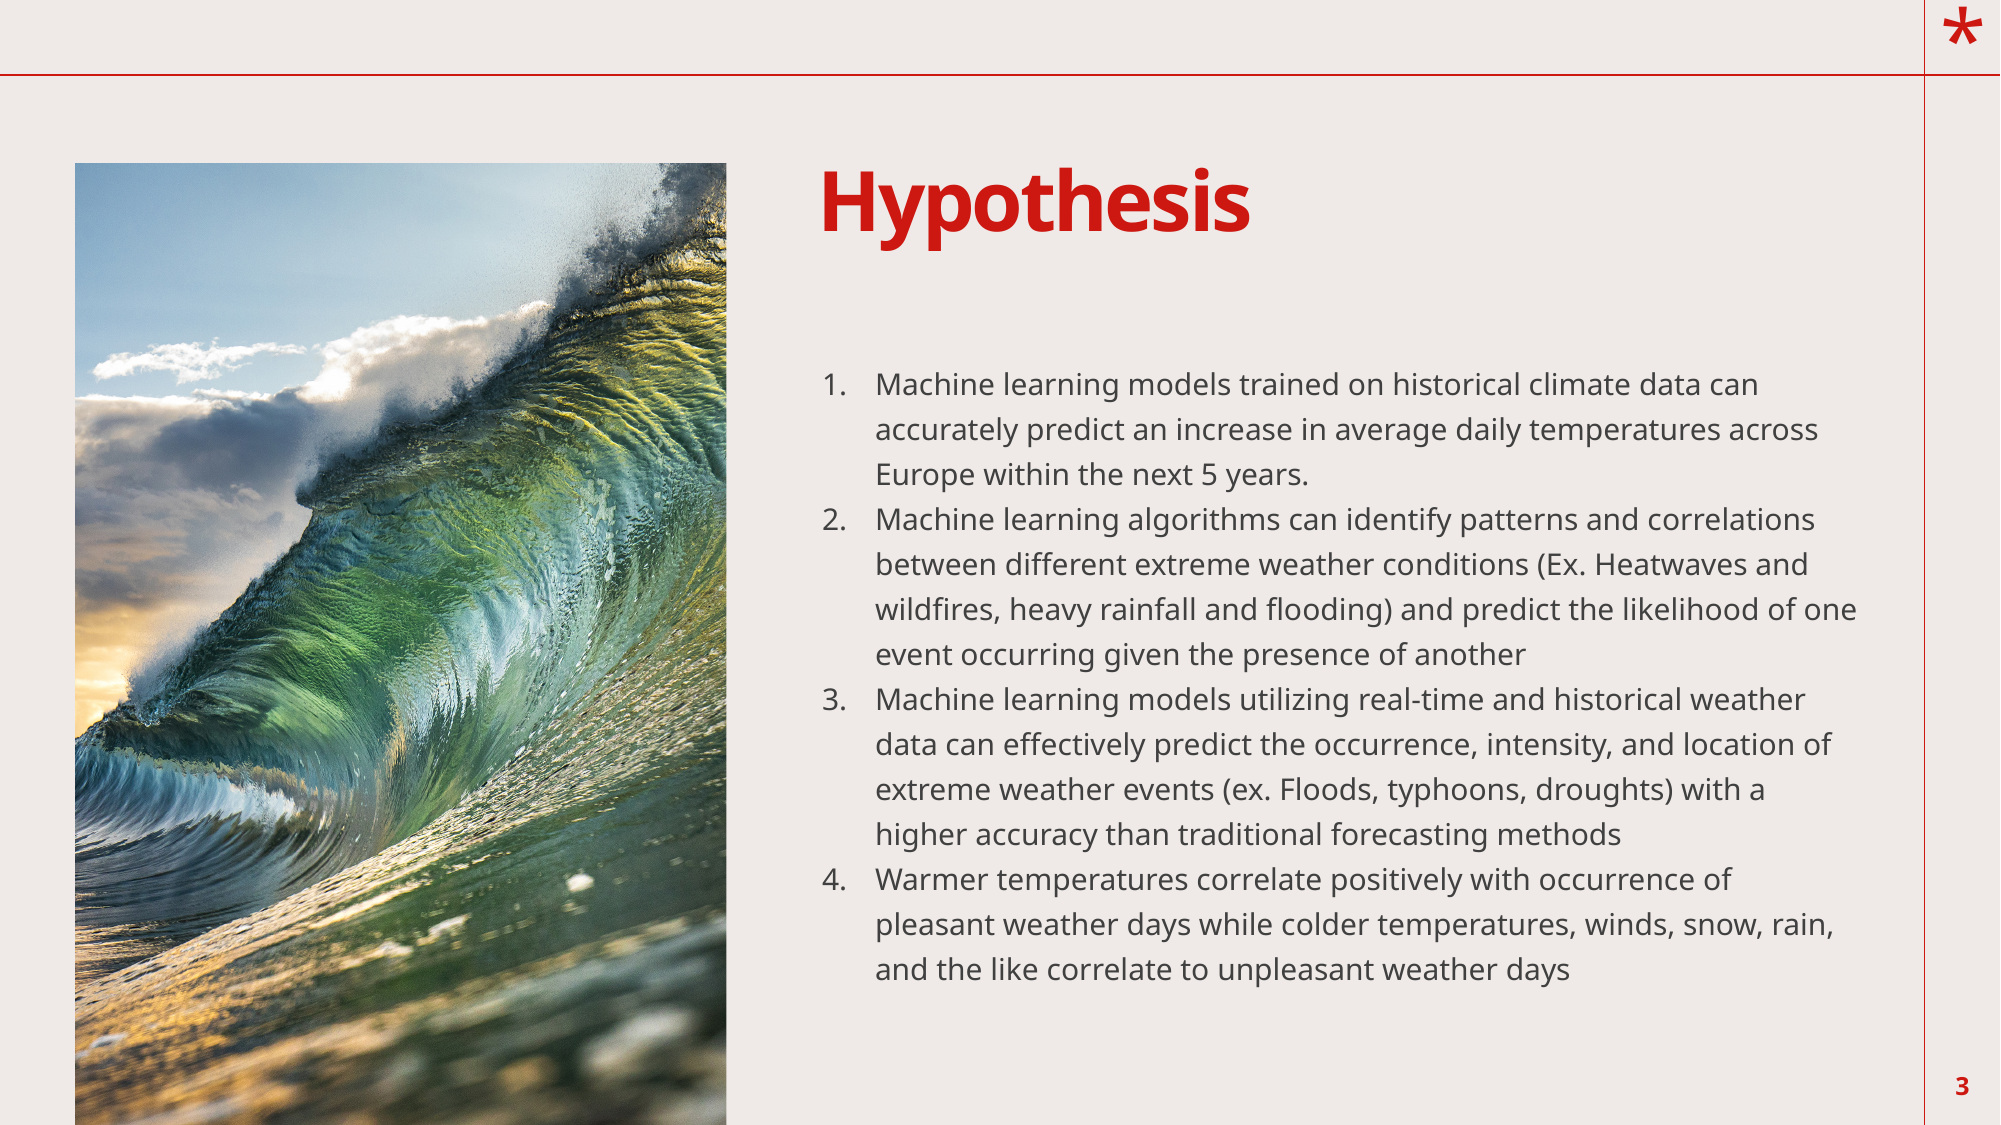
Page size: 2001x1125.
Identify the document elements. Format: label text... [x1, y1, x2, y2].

title Hypothesis [802, 163, 1874, 314]
slide_number 3 [1925, 1050, 2000, 1125]
picture [74, 163, 727, 1125]
list Machine learning models trained on historical climate data can accurately predict an increase in average daily temperatures across Europe within the next 5 years. Machine learning algorithms can identify patterns and correlations between different extreme weather conditions (Ex. Heatwaves and wildfires, heavy rainfall and flooding) and predict the likelihood of one event occurring given the presence of another Machine learning models utilizing real-time and historical weather data can effectively predict the occurrence, intensity, and location of extreme weather events (ex. Floods, typhoons, droughts) with a higher accuracy than traditional forecasting methods Warmer temperatures correlate positively with occurrence of pleasant weather days while colder temperatures, winds, snow, rain, and the like correlate to unpleasant weather days [806, 349, 1875, 999]
